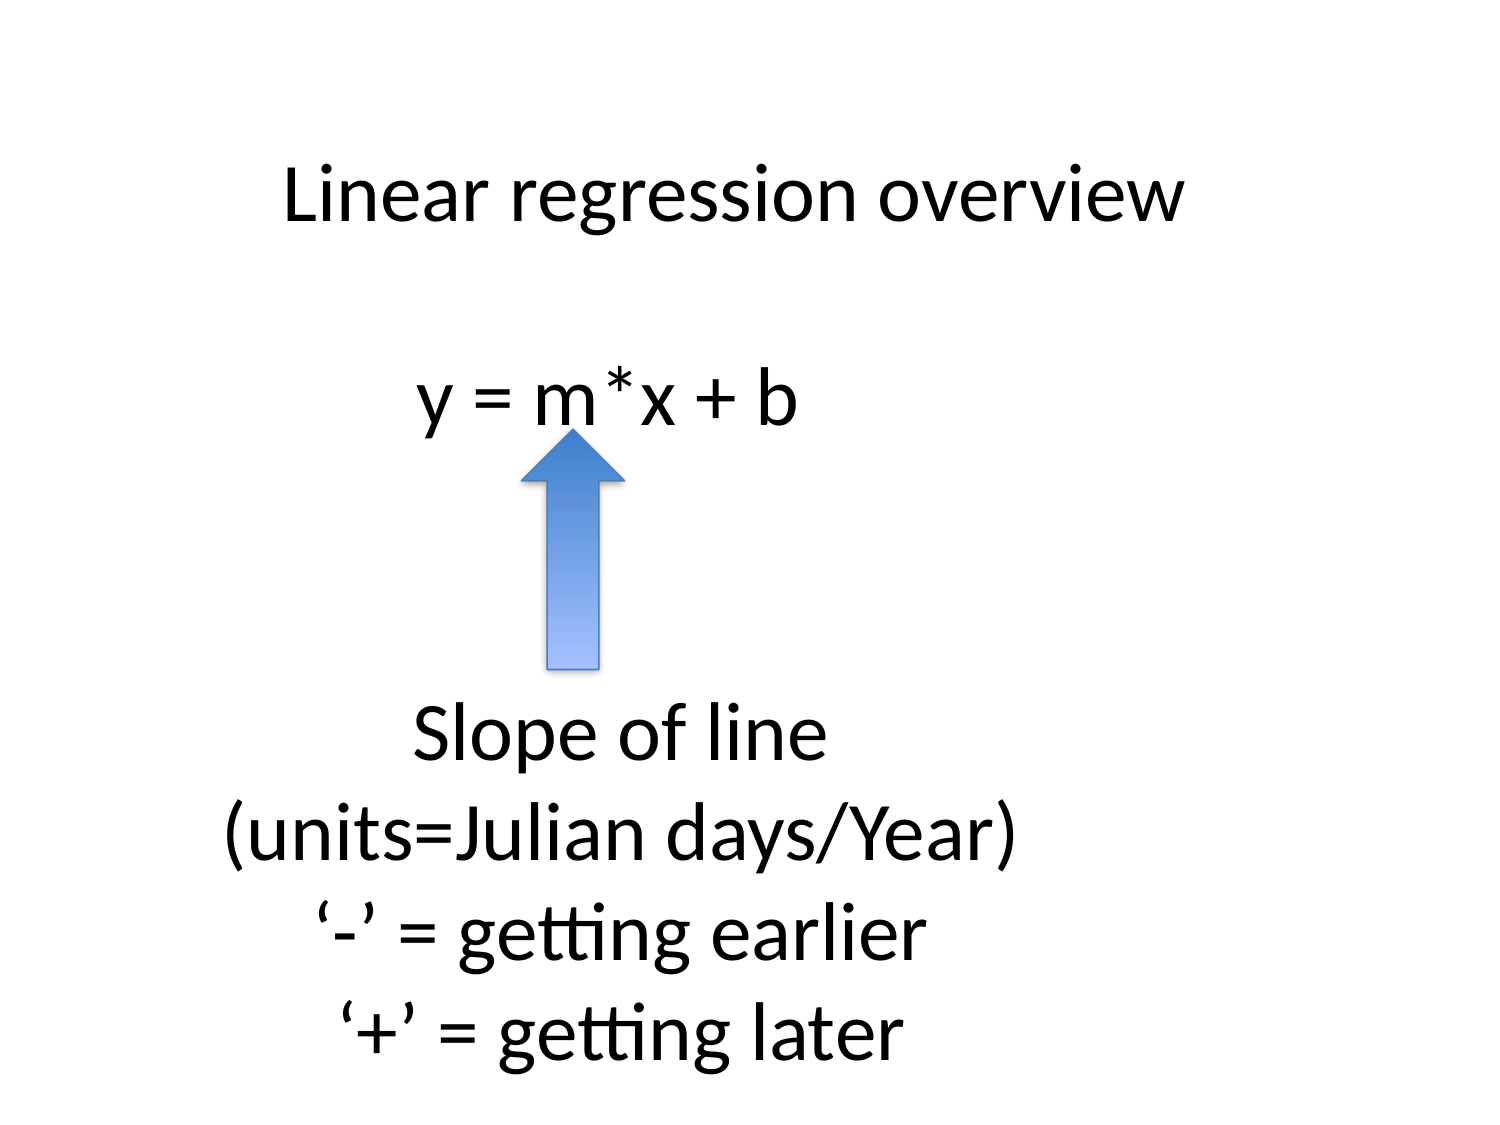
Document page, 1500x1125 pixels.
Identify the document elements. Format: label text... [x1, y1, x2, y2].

text_box Linear regression overview [267, 131, 1238, 246]
text_box Slope of line (units=Julian days/Year) ‘-’ = getting earlier ‘+’ = getting later [161, 669, 1081, 1125]
text_box y = m*x + b [135, 334, 1081, 450]
text_box [520, 428, 626, 669]
